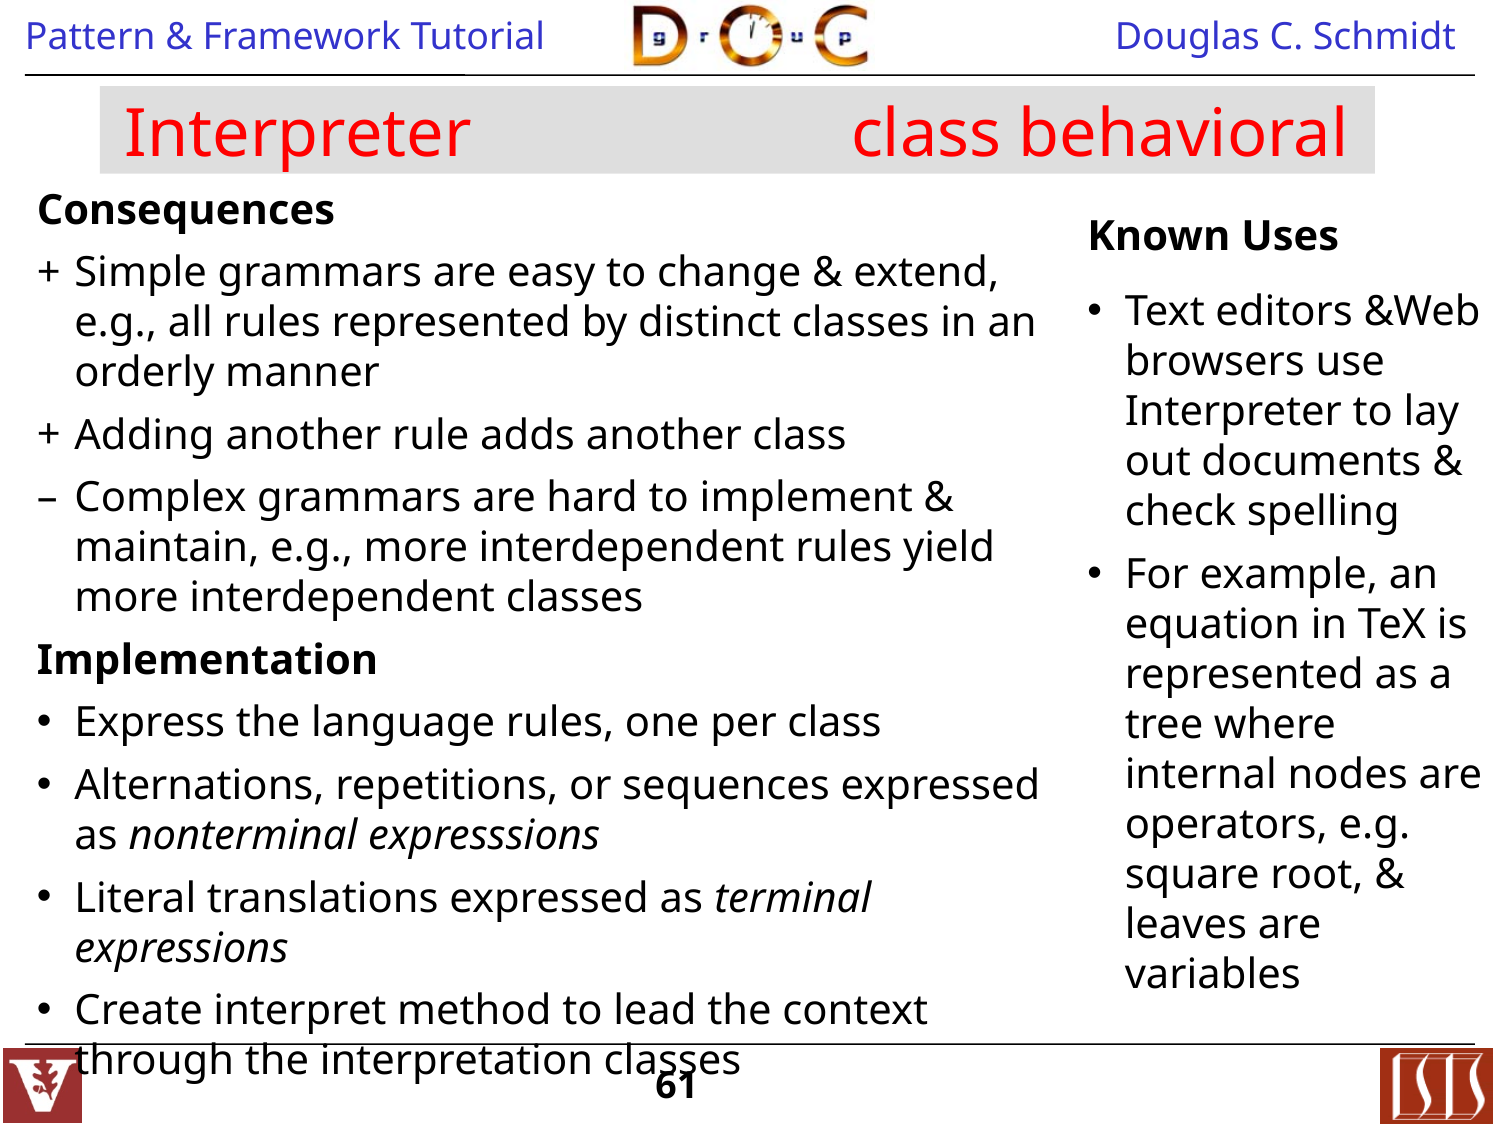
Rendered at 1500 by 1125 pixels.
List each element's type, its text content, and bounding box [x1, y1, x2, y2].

text_box Known Uses Text editors &Web browsers use Interpreter to lay out documents & check spelling For example, an equation in TeX is represented as a tree where internal nodes are operators, e.g. square root, & leaves are variables [1072, 201, 1500, 977]
picture [3, 1048, 82, 1123]
picture [1380, 1048, 1493, 1124]
title Interpreter class behavioral [99, 85, 1376, 174]
list Consequences Simple grammars are easy to change & extend, e.g., all rules represented by distinct classes in an orderly manner Adding another rule adds another class Complex grammars are hard to implement & maintain, e.g., more interdependent rules yield more interdependent classes Implementation Express the language rules, one per class Alternations, repetitions, or sequences expressed as nonterminal expresssions Literal translations expressed as terminal expressions Create interpret method to lead the context through the interpretation classes [21, 174, 1073, 999]
picture [624, 0, 875, 71]
